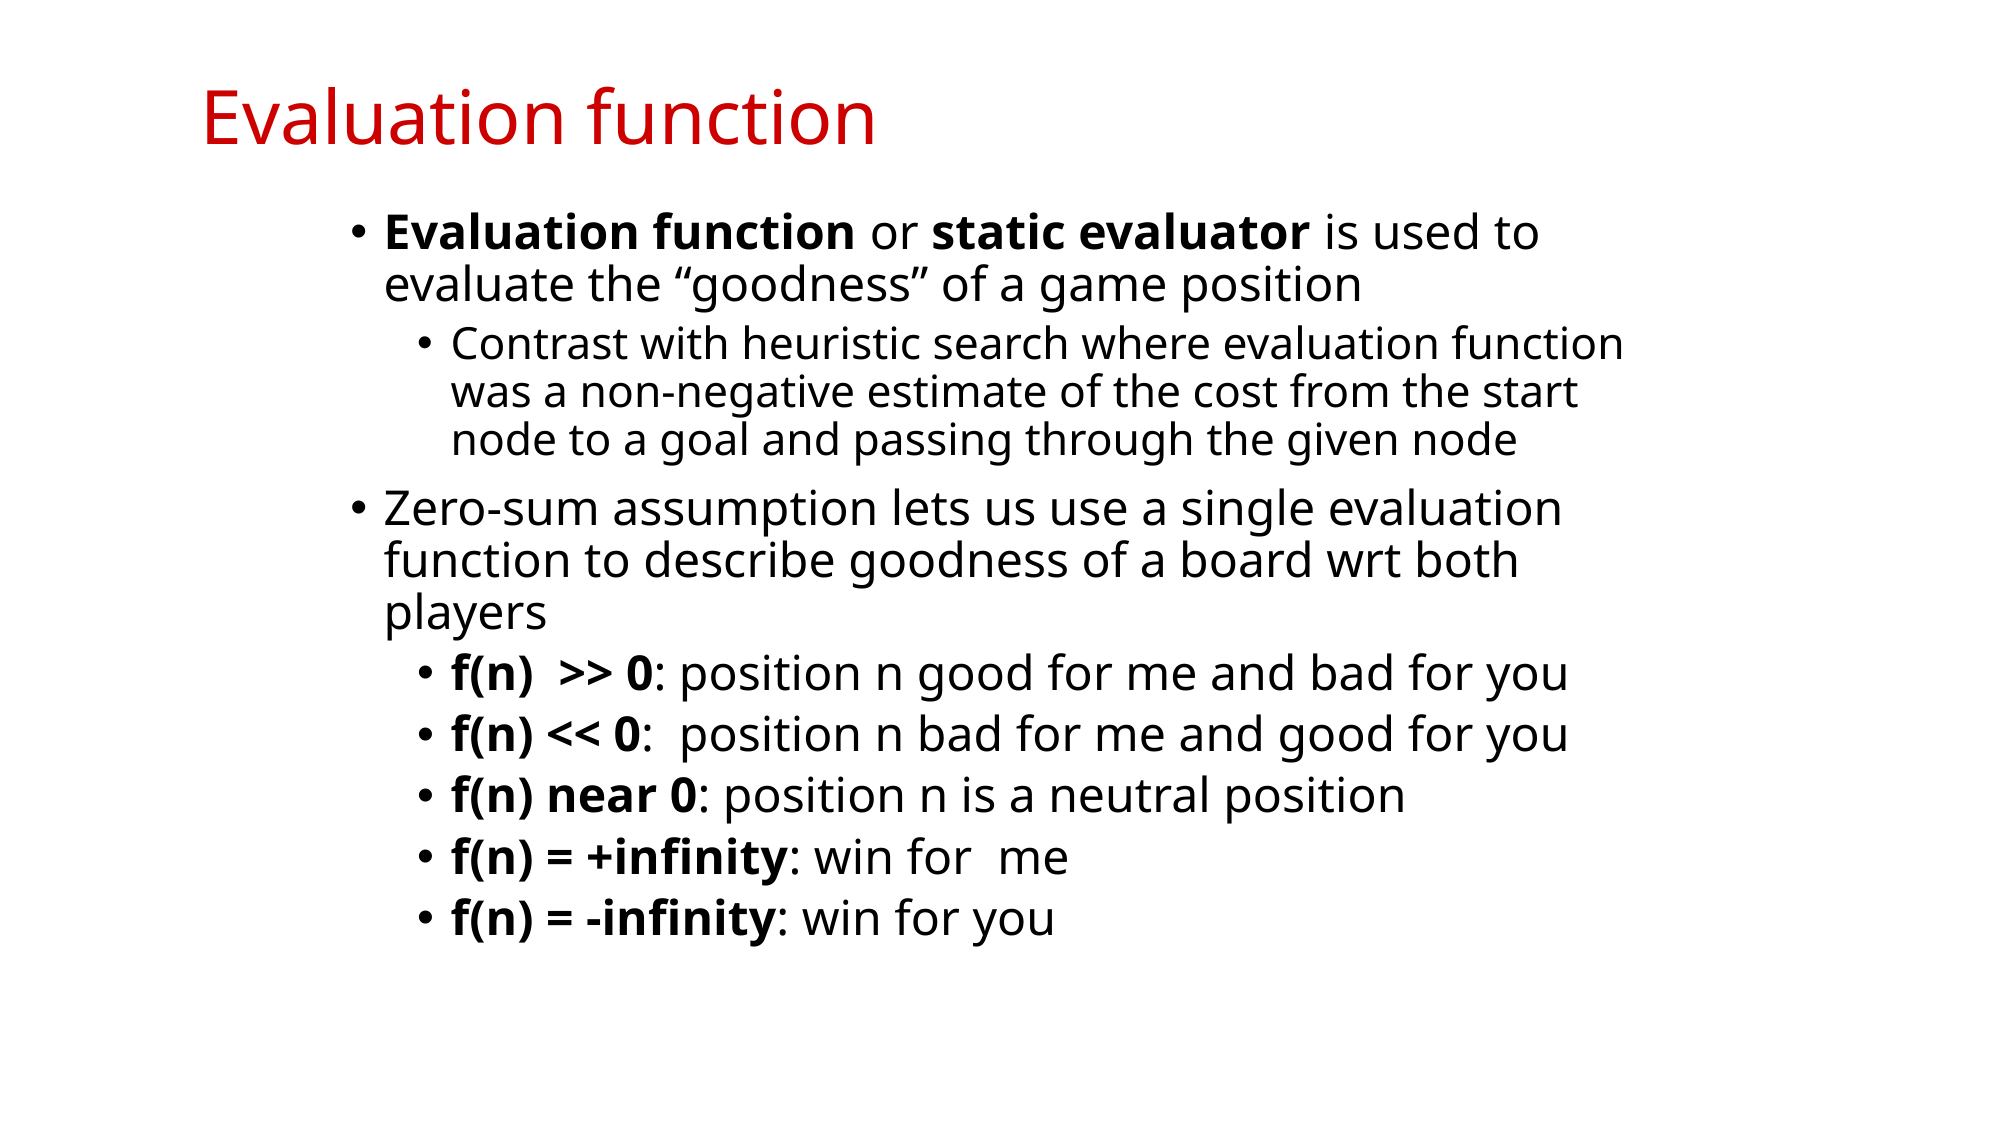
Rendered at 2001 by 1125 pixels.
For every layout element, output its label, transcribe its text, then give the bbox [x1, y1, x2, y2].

list Evaluation function or static evaluator is used to evaluate the “goodness” of a game position Contrast with heuristic search where evaluation function was a non-negative estimate of the cost from the start node to a goal and passing through the given node Zero-sum assumption lets us use a single evaluation function to describe goodness of a board wrt both players f(n) >> 0: position n good for me and bad for you f(n) << 0: position n bad for me and good for you f(n) near 0: position n is a neutral position f(n) = +infinity: win for me f(n) = -infinity: win for you [335, 200, 1661, 1000]
title Evaluation function [185, 27, 1461, 215]
